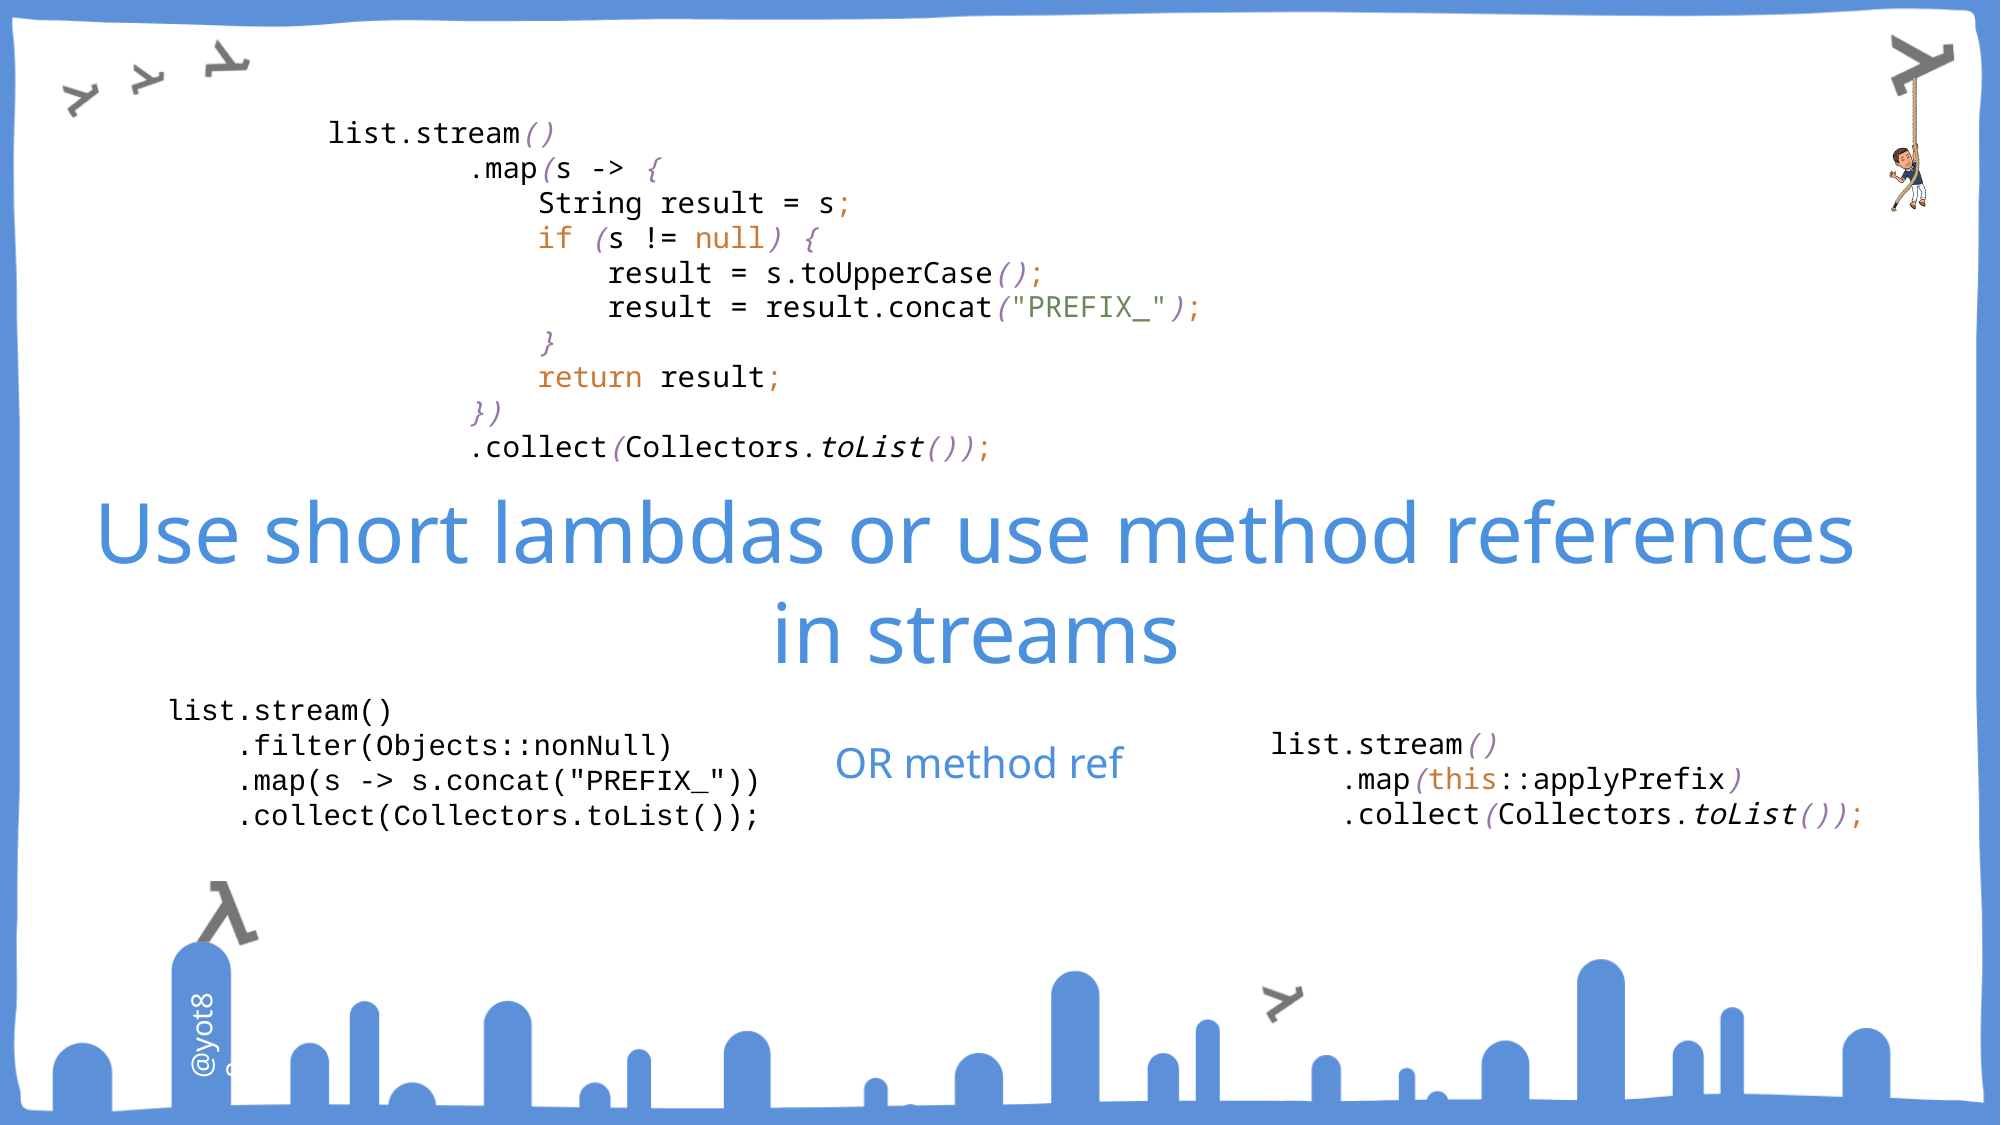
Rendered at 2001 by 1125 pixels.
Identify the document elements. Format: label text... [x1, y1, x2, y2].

text_box list.stream() .filter(Objects::nonNull) .map(s -> s.concat("PREFIX_")) .collect(Collectors.toList()); [151, 684, 856, 839]
picture [0, 0, 2000, 1125]
text_box Use short lambdas or use method references in streams [46, 512, 1906, 649]
text_box list.stream() .map(s -> { String result = s; if (s != null) { result = s.toUpperCase(); result = result.concat("PREFIX_"); } return result; }) .collect(Collectors.toList()); [312, 106, 1313, 471]
text_box [95, 340, 1909, 477]
text_box OR method ref [819, 729, 1138, 795]
text_box list.stream() .map(this::applyPrefix) .collect(Collectors.toList()); [1255, 717, 1909, 838]
